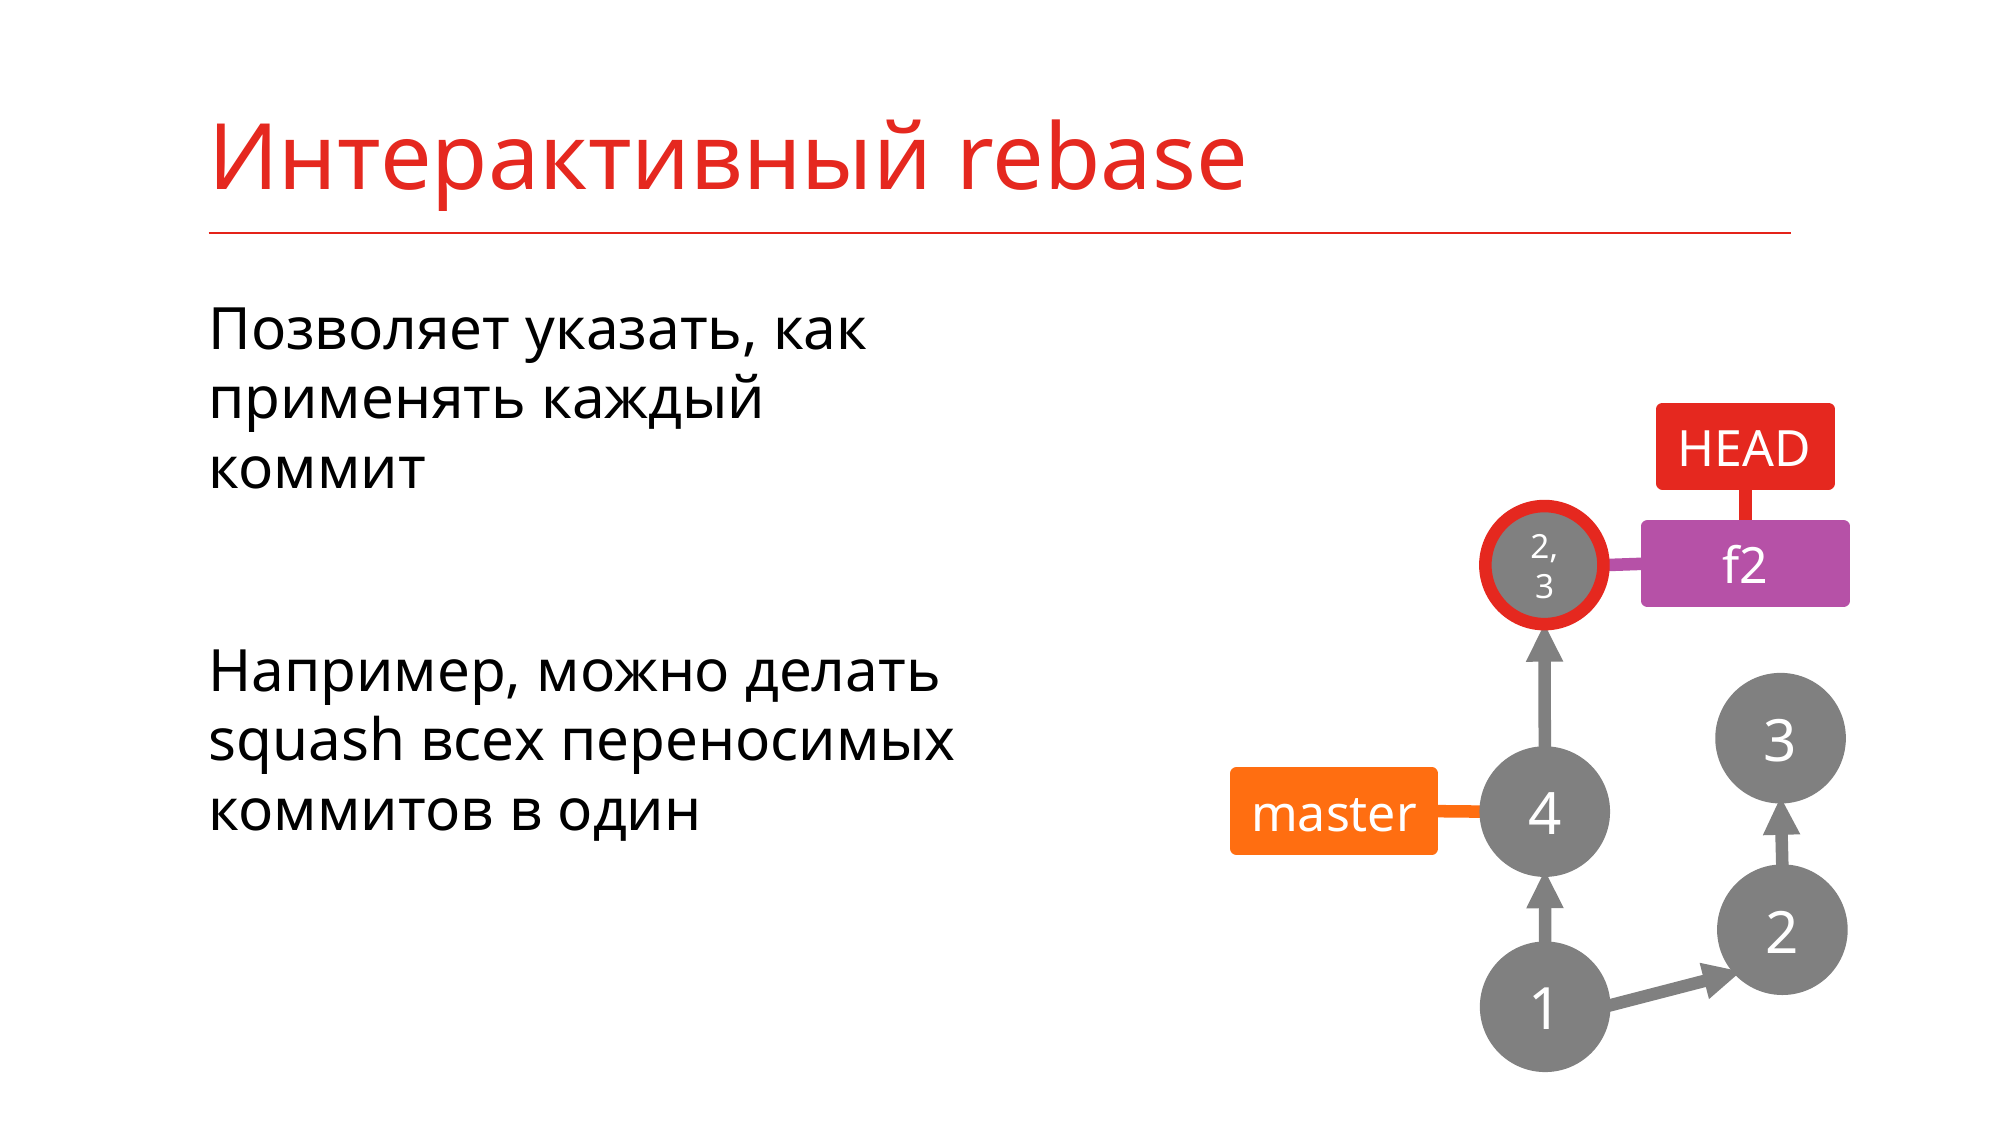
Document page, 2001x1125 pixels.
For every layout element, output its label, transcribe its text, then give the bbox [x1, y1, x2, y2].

text_box [1777, 870, 1786, 875]
title Интерактивный rebase [208, 54, 1792, 232]
text_box 3 [1721, 679, 1840, 798]
text_box HEAD [1662, 408, 1829, 484]
text_box 1 [1486, 948, 1604, 1066]
text_box f2 [1647, 526, 1844, 601]
text_box 2, 3 [1485, 506, 1604, 625]
text_box 4 [1485, 752, 1604, 871]
text_box [1603, 971, 1741, 1007]
list Позволяет указать, как применять каждый коммит Например, можно делать squash всех переносимых коммитов в один [208, 290, 977, 1071]
text_box master [1236, 773, 1432, 849]
text_box 2 [1723, 870, 1842, 989]
